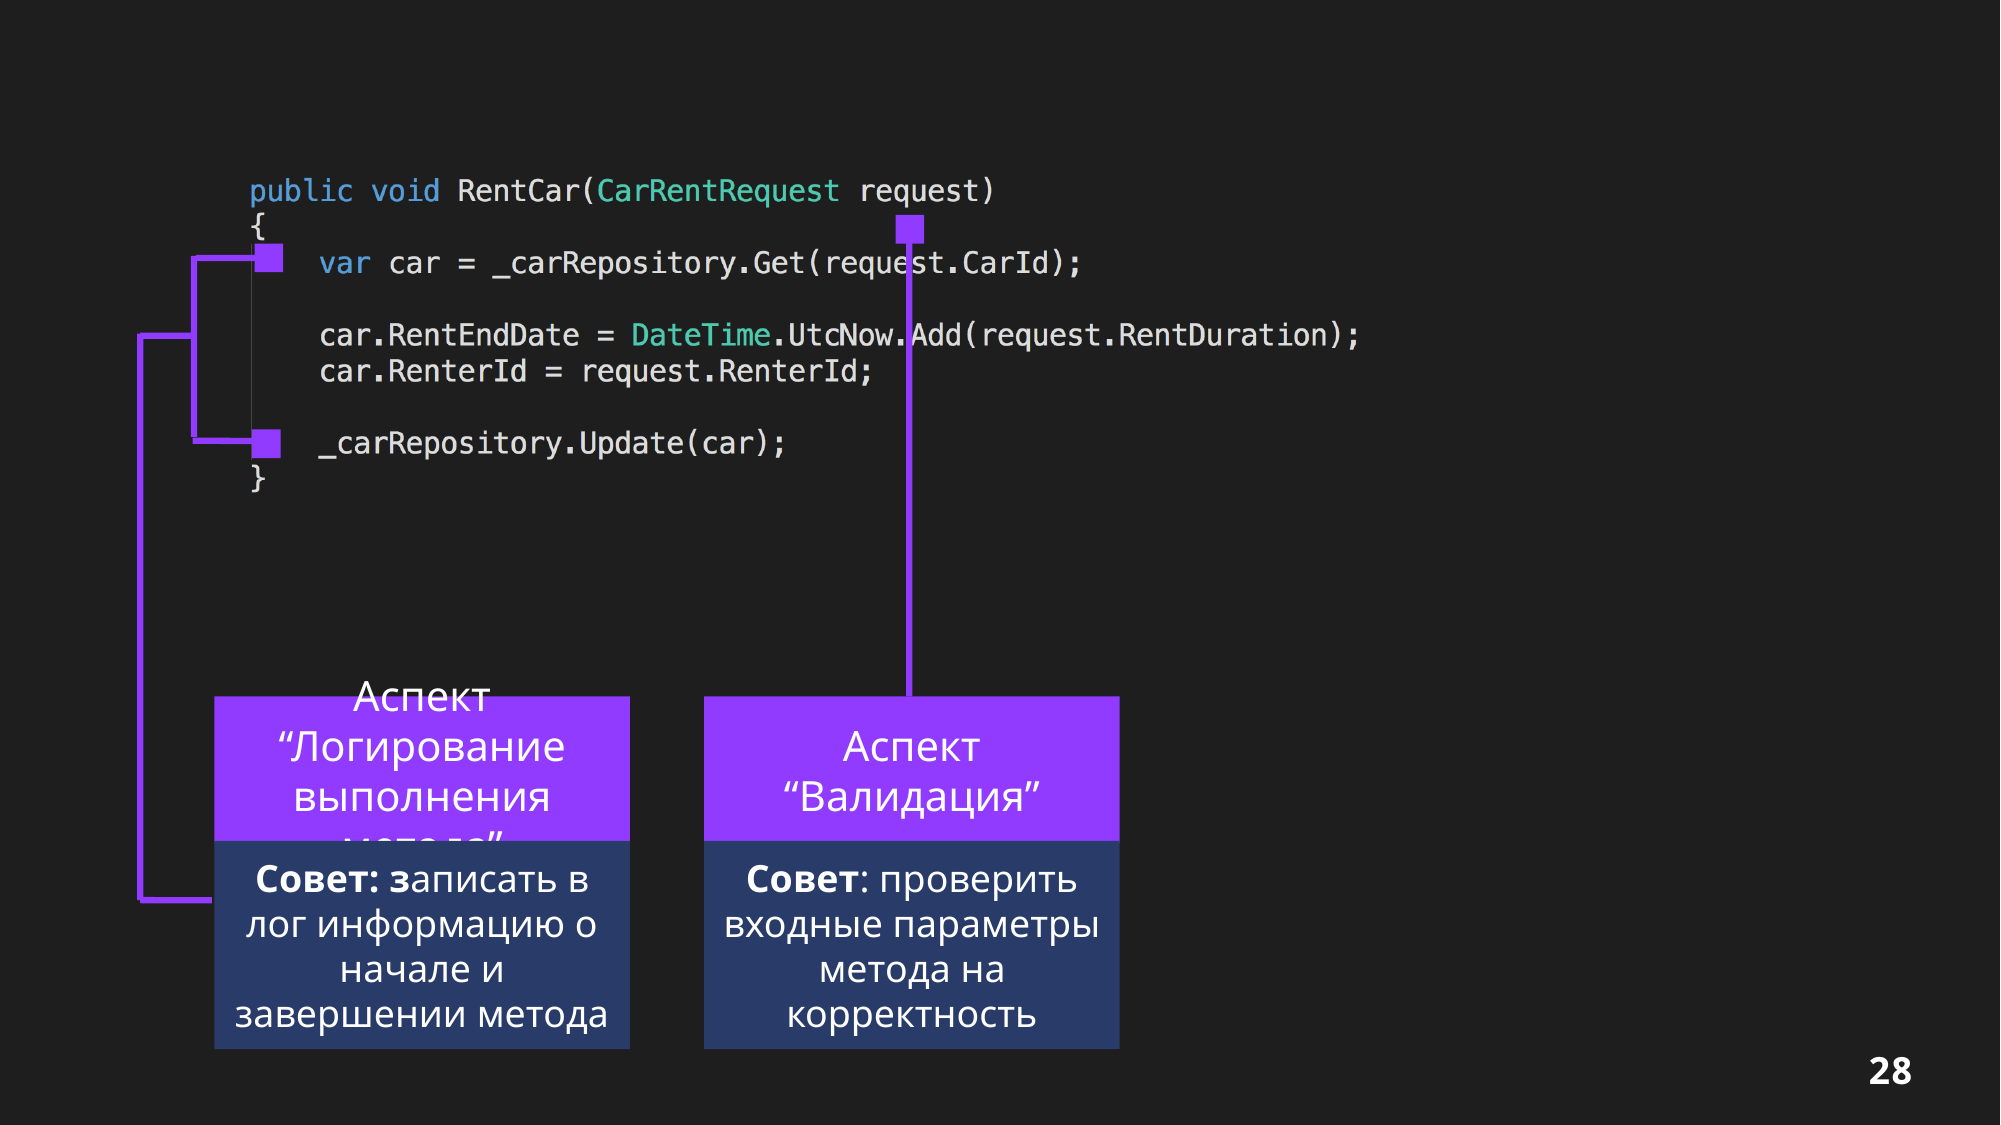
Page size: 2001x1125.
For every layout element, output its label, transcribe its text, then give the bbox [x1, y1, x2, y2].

text_box Совет: проверить входные параметры метода на корректность [704, 840, 1120, 1050]
text_box 28 [1478, 1042, 1929, 1103]
text_box Аспект “Логирование выполнения метода” [214, 696, 630, 840]
text_box Аспект “Валидация” [704, 696, 1120, 840]
text_box Совет: записать в лог информацию о начале и завершении метода [214, 840, 630, 1050]
picture [214, 150, 1455, 500]
